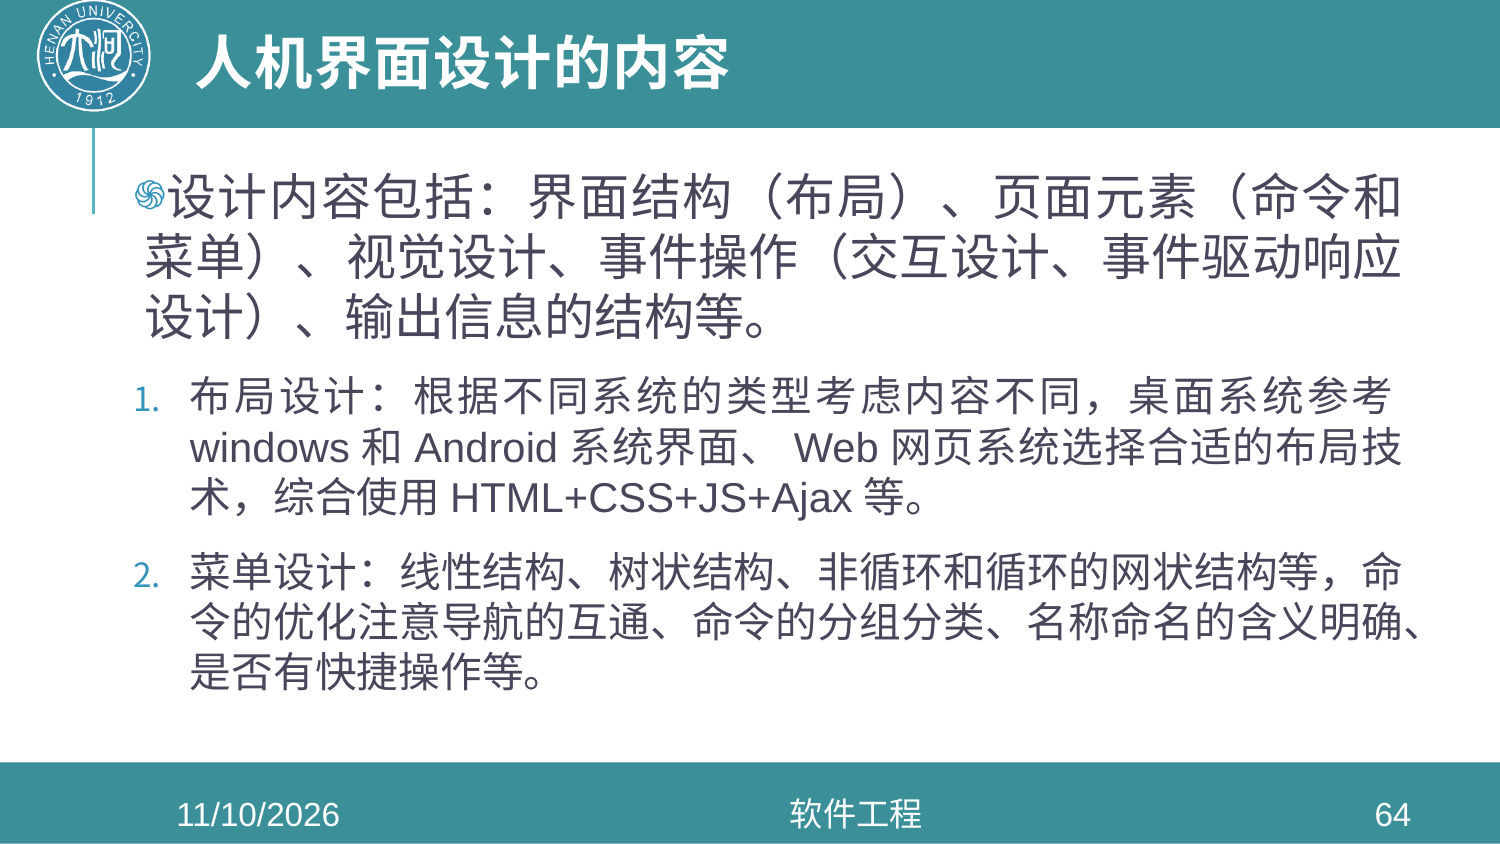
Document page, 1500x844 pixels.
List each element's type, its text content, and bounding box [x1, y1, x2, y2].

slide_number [126, 796, 391, 830]
title 人机界面设计的内容 [179, 0, 1454, 136]
list 设计内容包括：界面结构（布局）、页面元素（命令和菜单）、视觉设计、事件操作（交互设计、事件驱动响应设计）、输出信息的结构等。 布局设计：根据不同系统的类型考虑内容不同，桌面系统参考windows和Android系统界面、Web网页系统选择合适的布局技术，综合使用HTML+CSS+JS+Ajax等。 菜单设计：线性结构、树状结构、非循环和循环的网状结构等，命令的优化注意导航的互通、命令的分组分类、名称命名的含义明确、是否有快捷操作等。 [126, 157, 1411, 755]
footer 软件工程 [391, 796, 1322, 830]
slide_number 64 [1333, 796, 1454, 830]
